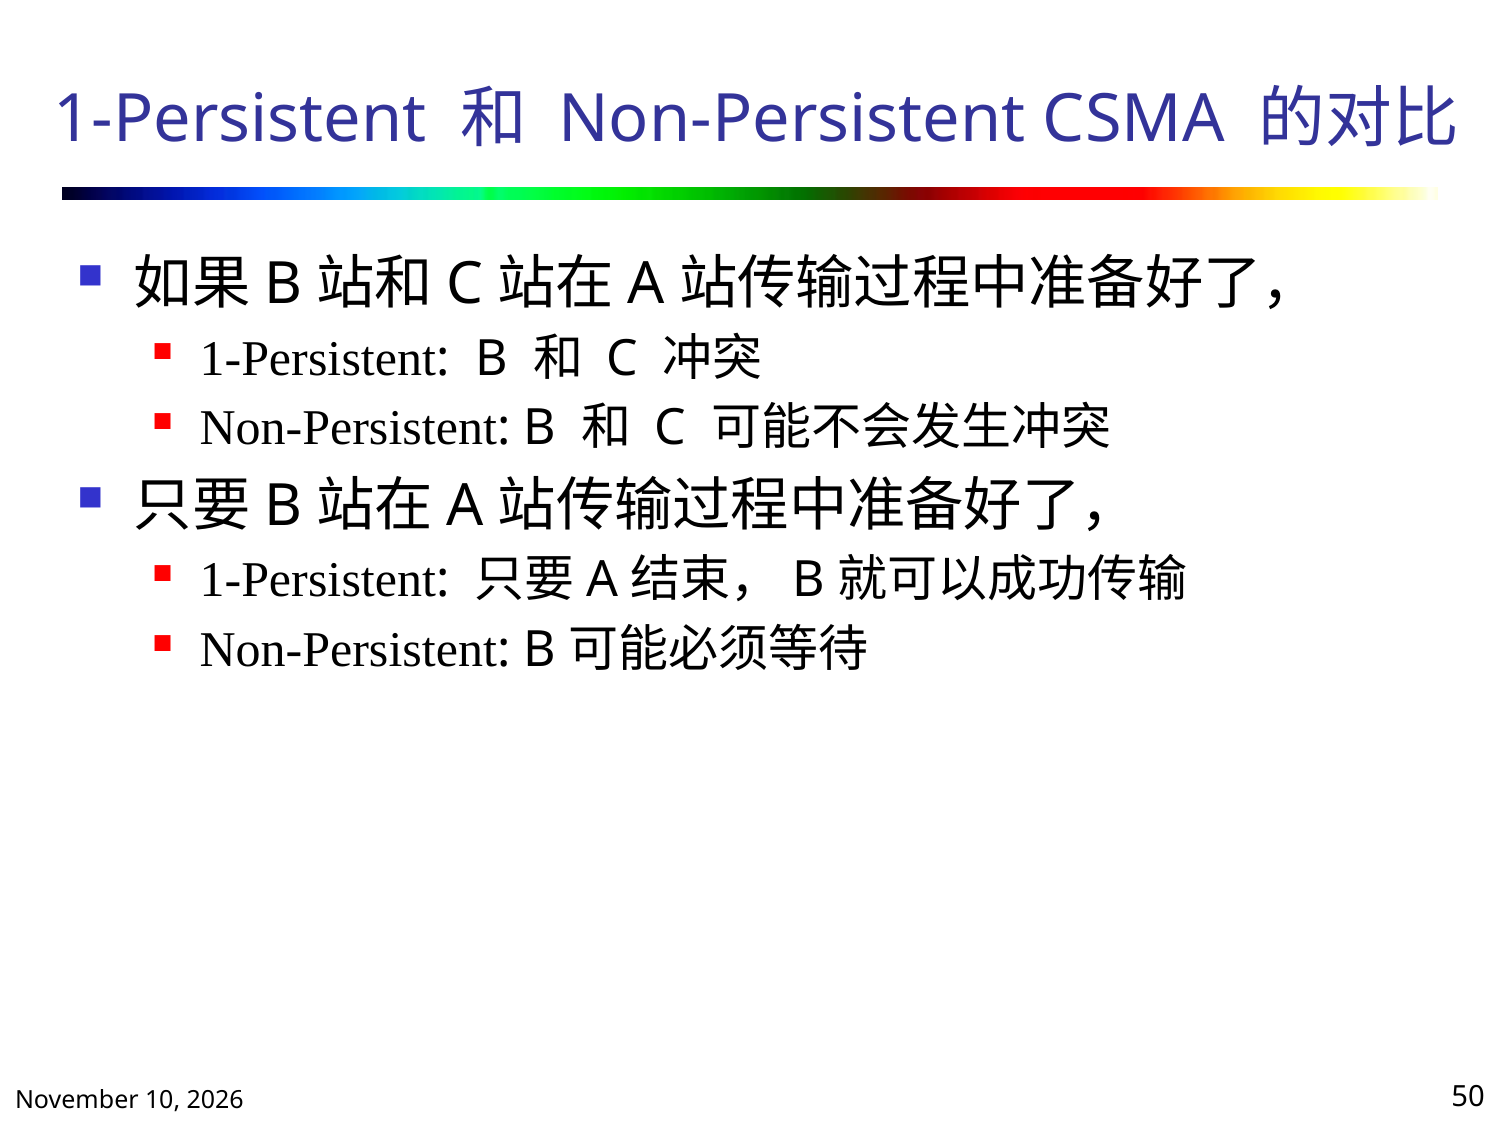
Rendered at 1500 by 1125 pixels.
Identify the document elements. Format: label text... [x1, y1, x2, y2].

picture [382, 187, 1438, 200]
title 1-Persistent 和 Non-Persistent CSMA 的对比 [37, 37, 1476, 163]
picture [62, 187, 355, 200]
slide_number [0, 1049, 313, 1125]
slide_number 50 [1187, 1049, 1500, 1125]
list 如果B站和C站在A站传输过程中准备好了， 1-Persistent: B 和 C 冲突 Non-Persistent: B 和 C 可能不会发生冲突 只要B站在A站传输过程中准备好了， 1-Persistent: 只要A结束，B就可以成功传输 Non-Persistent: B可能必须等待 [62, 237, 1451, 1076]
